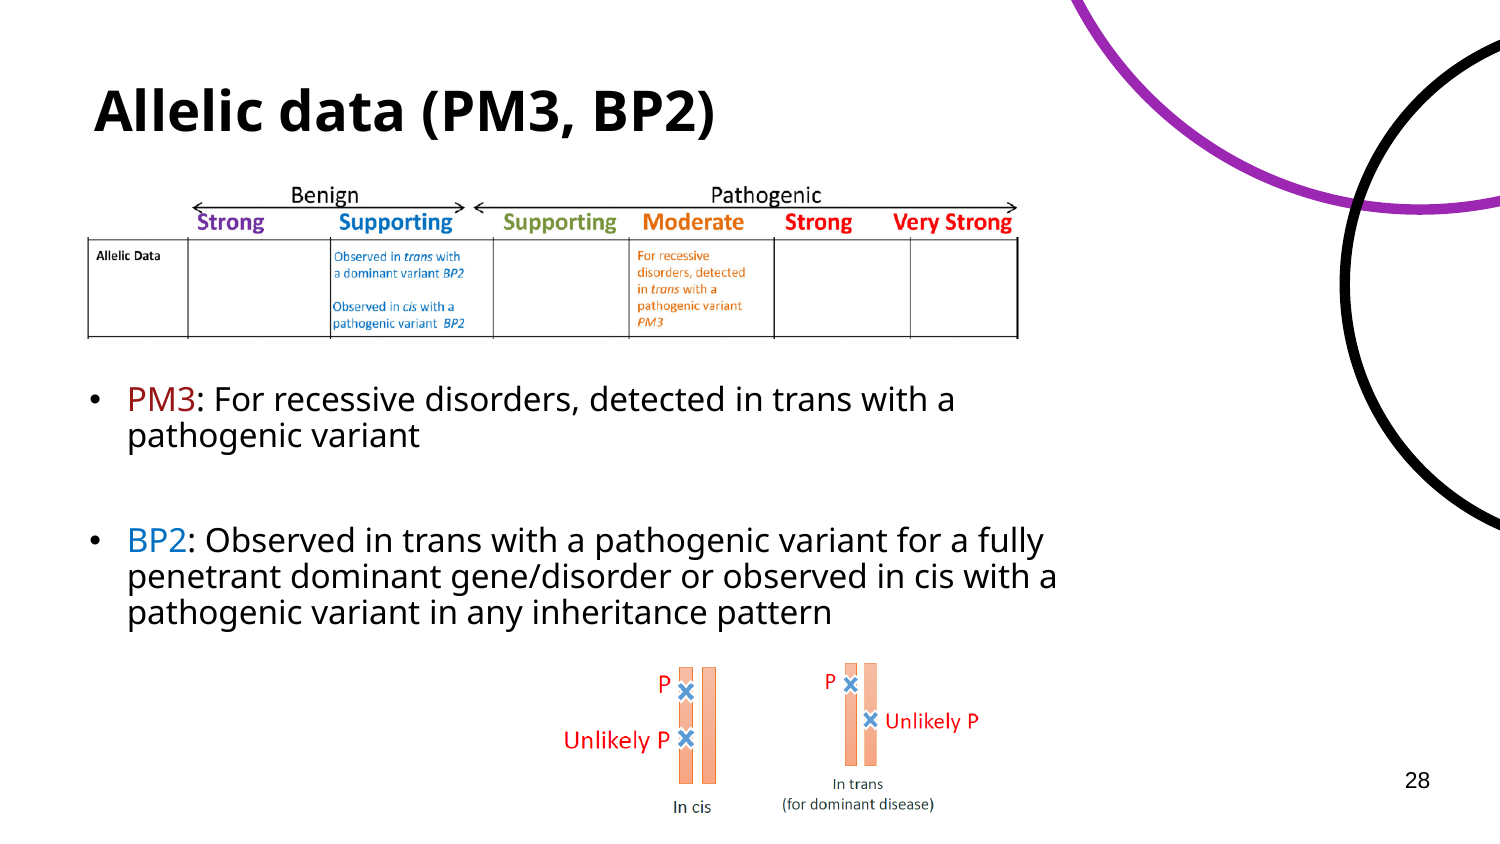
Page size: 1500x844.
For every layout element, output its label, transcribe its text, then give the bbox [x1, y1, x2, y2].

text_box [82, 179, 1022, 339]
text_box PM3: For recessive disorders, detected in trans with a pathogenic variant BP2: Observed in trans with a pathogenic variant for a fully penetrant dominant gene/disorder or observed in cis with a pathogenic variant in any inheritance pattern [40, 346, 1110, 669]
picture [765, 653, 993, 822]
title Allelic data (PM3, BP2) [83, 76, 1096, 213]
slide_number 28 [1296, 748, 1442, 811]
picture [551, 653, 735, 830]
